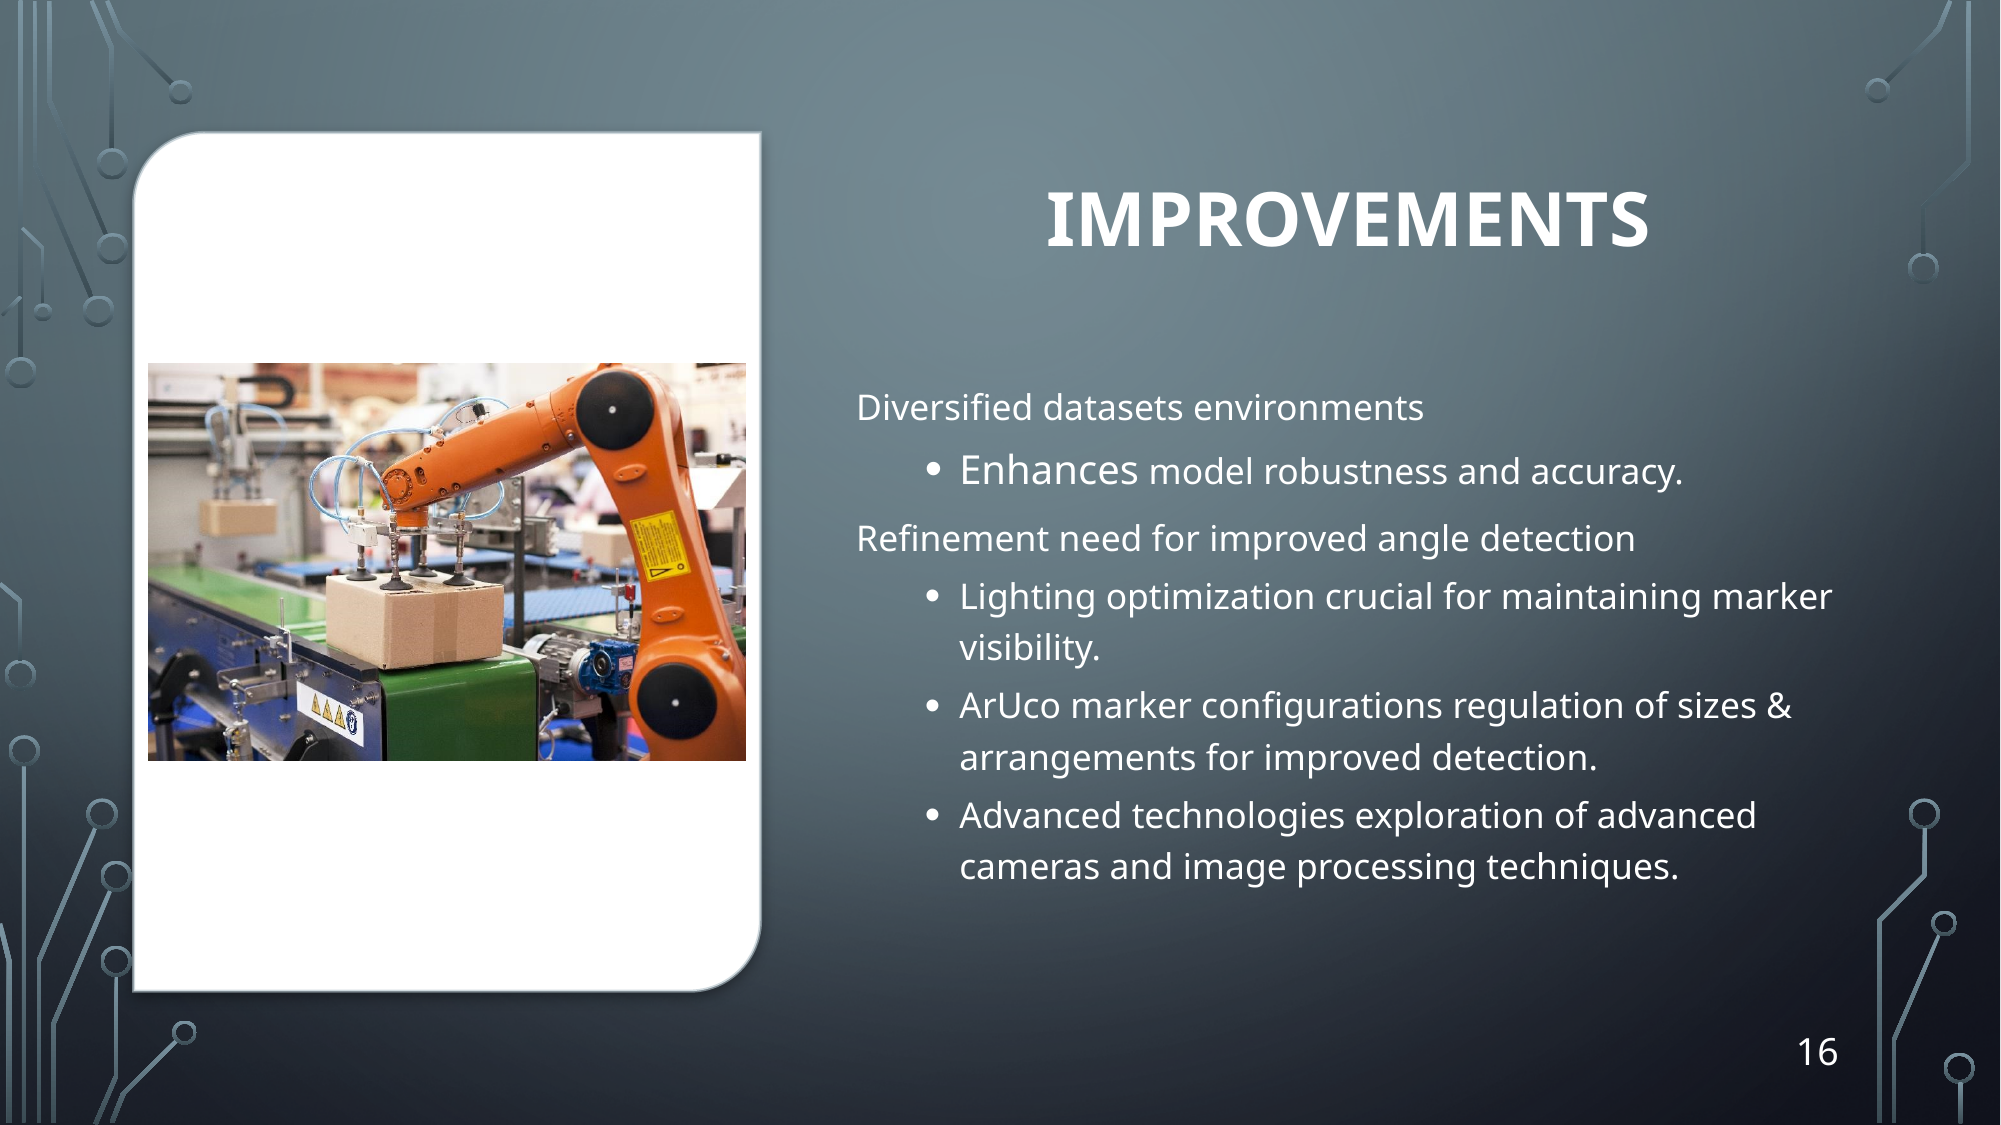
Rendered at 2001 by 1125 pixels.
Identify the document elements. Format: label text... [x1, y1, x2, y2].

title Improvements [841, 101, 1857, 344]
text_box 16 [1727, 1023, 1854, 1084]
picture [148, 362, 746, 761]
text_box [132, 131, 762, 993]
list Diversified datasets environments Enhances model robustness and accuracy. Refinement need for improved angle detection Lighting optimization crucial for maintaining marker visibility. ArUco marker configurations regulation of sizes & arrangements for improved detection. Advanced technologies exploration of advanced cameras and image processing techniques. [841, 369, 1857, 950]
